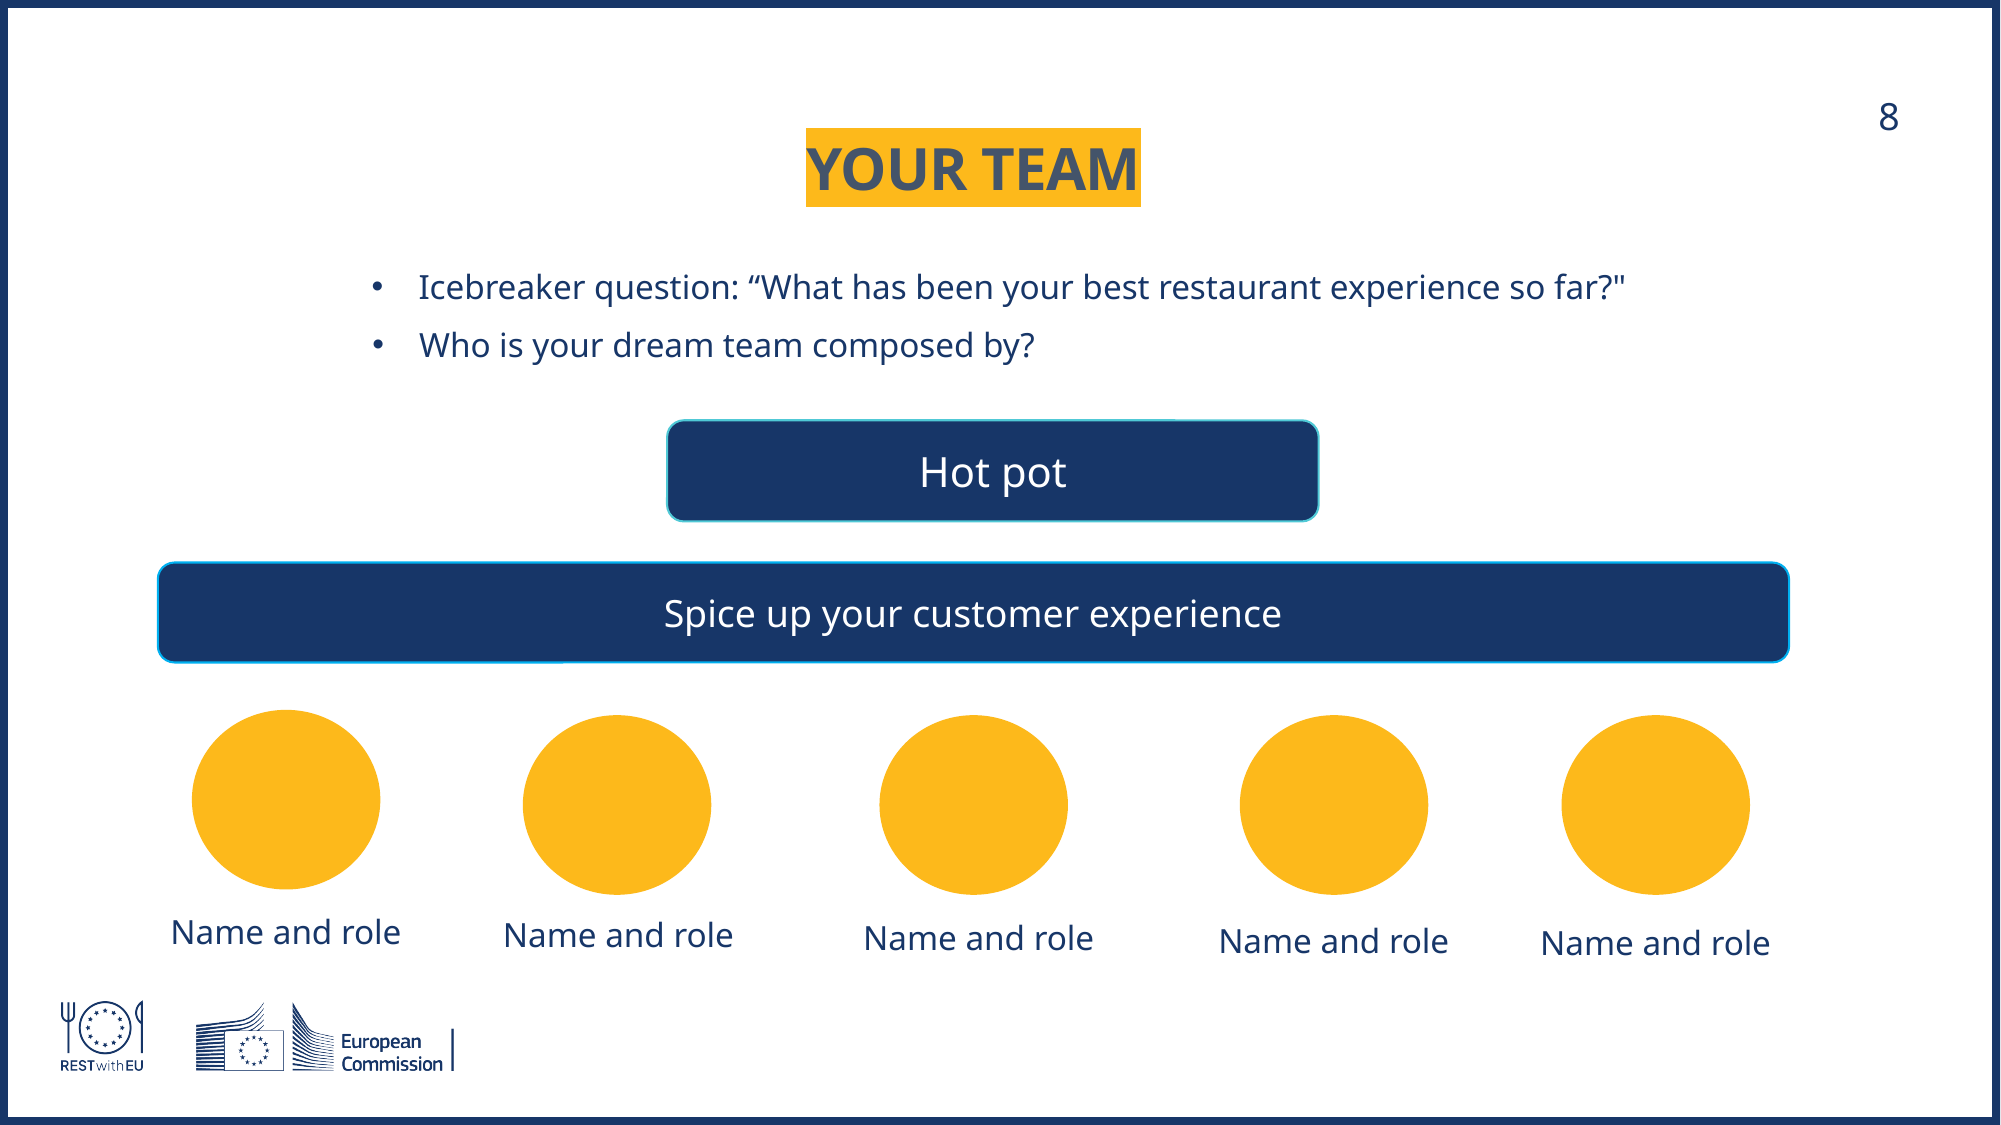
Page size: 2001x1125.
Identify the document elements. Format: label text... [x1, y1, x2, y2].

text_box Hot pot [665, 419, 1320, 523]
text_box [521, 714, 713, 896]
text_box Icebreaker question: “What has been your best restaurant experience so far?" [225, 258, 1775, 314]
text_box Name and role [807, 909, 1151, 965]
text_box Who is your dream team composed by? [0, 316, 1479, 372]
text_box Name and role [114, 903, 458, 1004]
picture [61, 1000, 143, 1071]
text_box [878, 714, 1069, 896]
picture [196, 1004, 454, 1071]
text_box [1238, 714, 1430, 896]
text_box [1560, 714, 1752, 896]
text_box Name and role [1162, 913, 1506, 968]
text_box [190, 708, 382, 891]
text_box YOUR TEAM [328, 131, 1619, 202]
text_box Spice up your customer experience [156, 561, 1791, 664]
text_box Name and role [1484, 915, 1828, 970]
text_box Name and role [458, 906, 790, 962]
